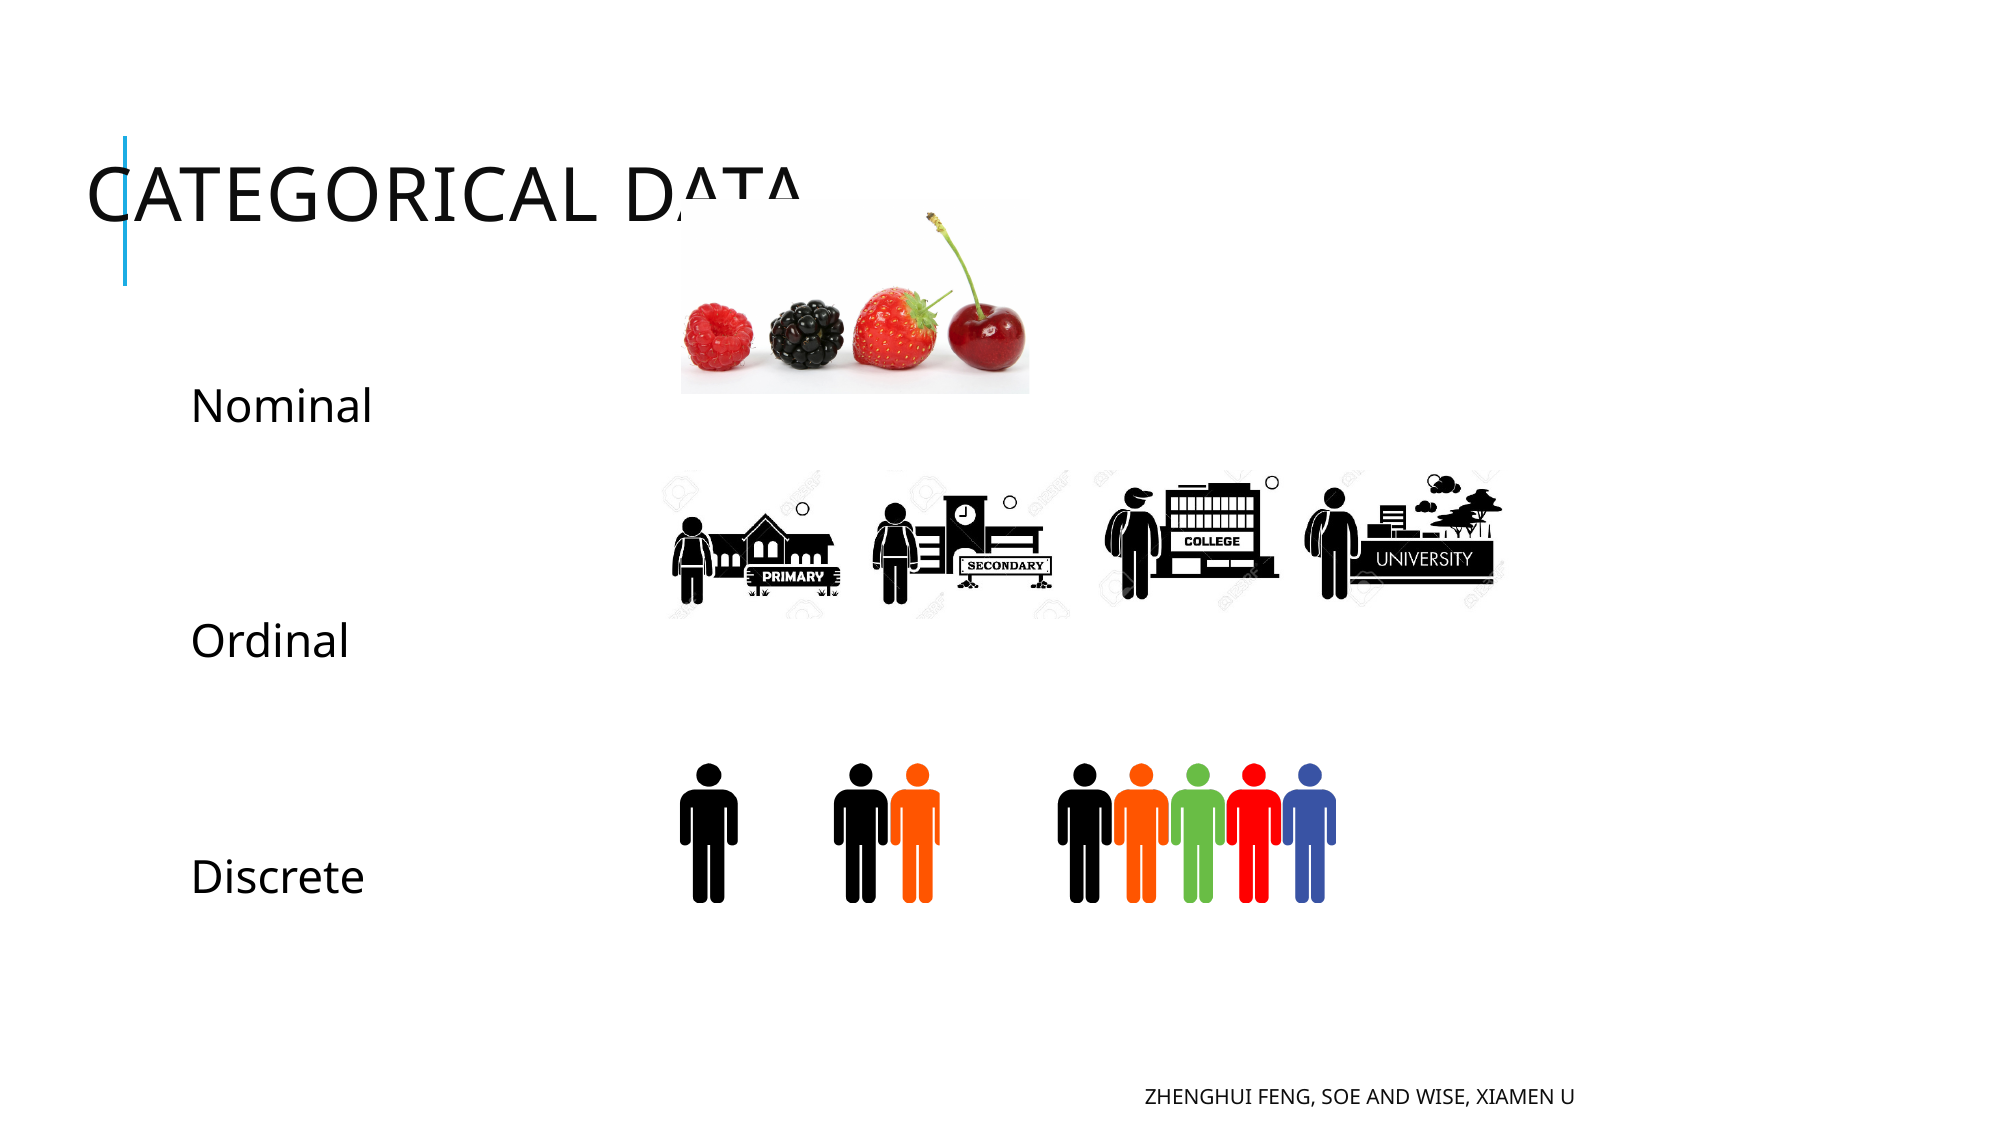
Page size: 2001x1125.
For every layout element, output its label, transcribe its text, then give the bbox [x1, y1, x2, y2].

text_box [644, 470, 1520, 619]
footer Zhenghui Feng, SOE and WISE, Xiamen U [822, 1066, 1591, 1125]
title Categorical data [0, 78, 1057, 322]
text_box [679, 763, 1337, 903]
list Nominal Ordinal Discrete [168, 375, 1763, 1035]
picture [680, 199, 1030, 395]
